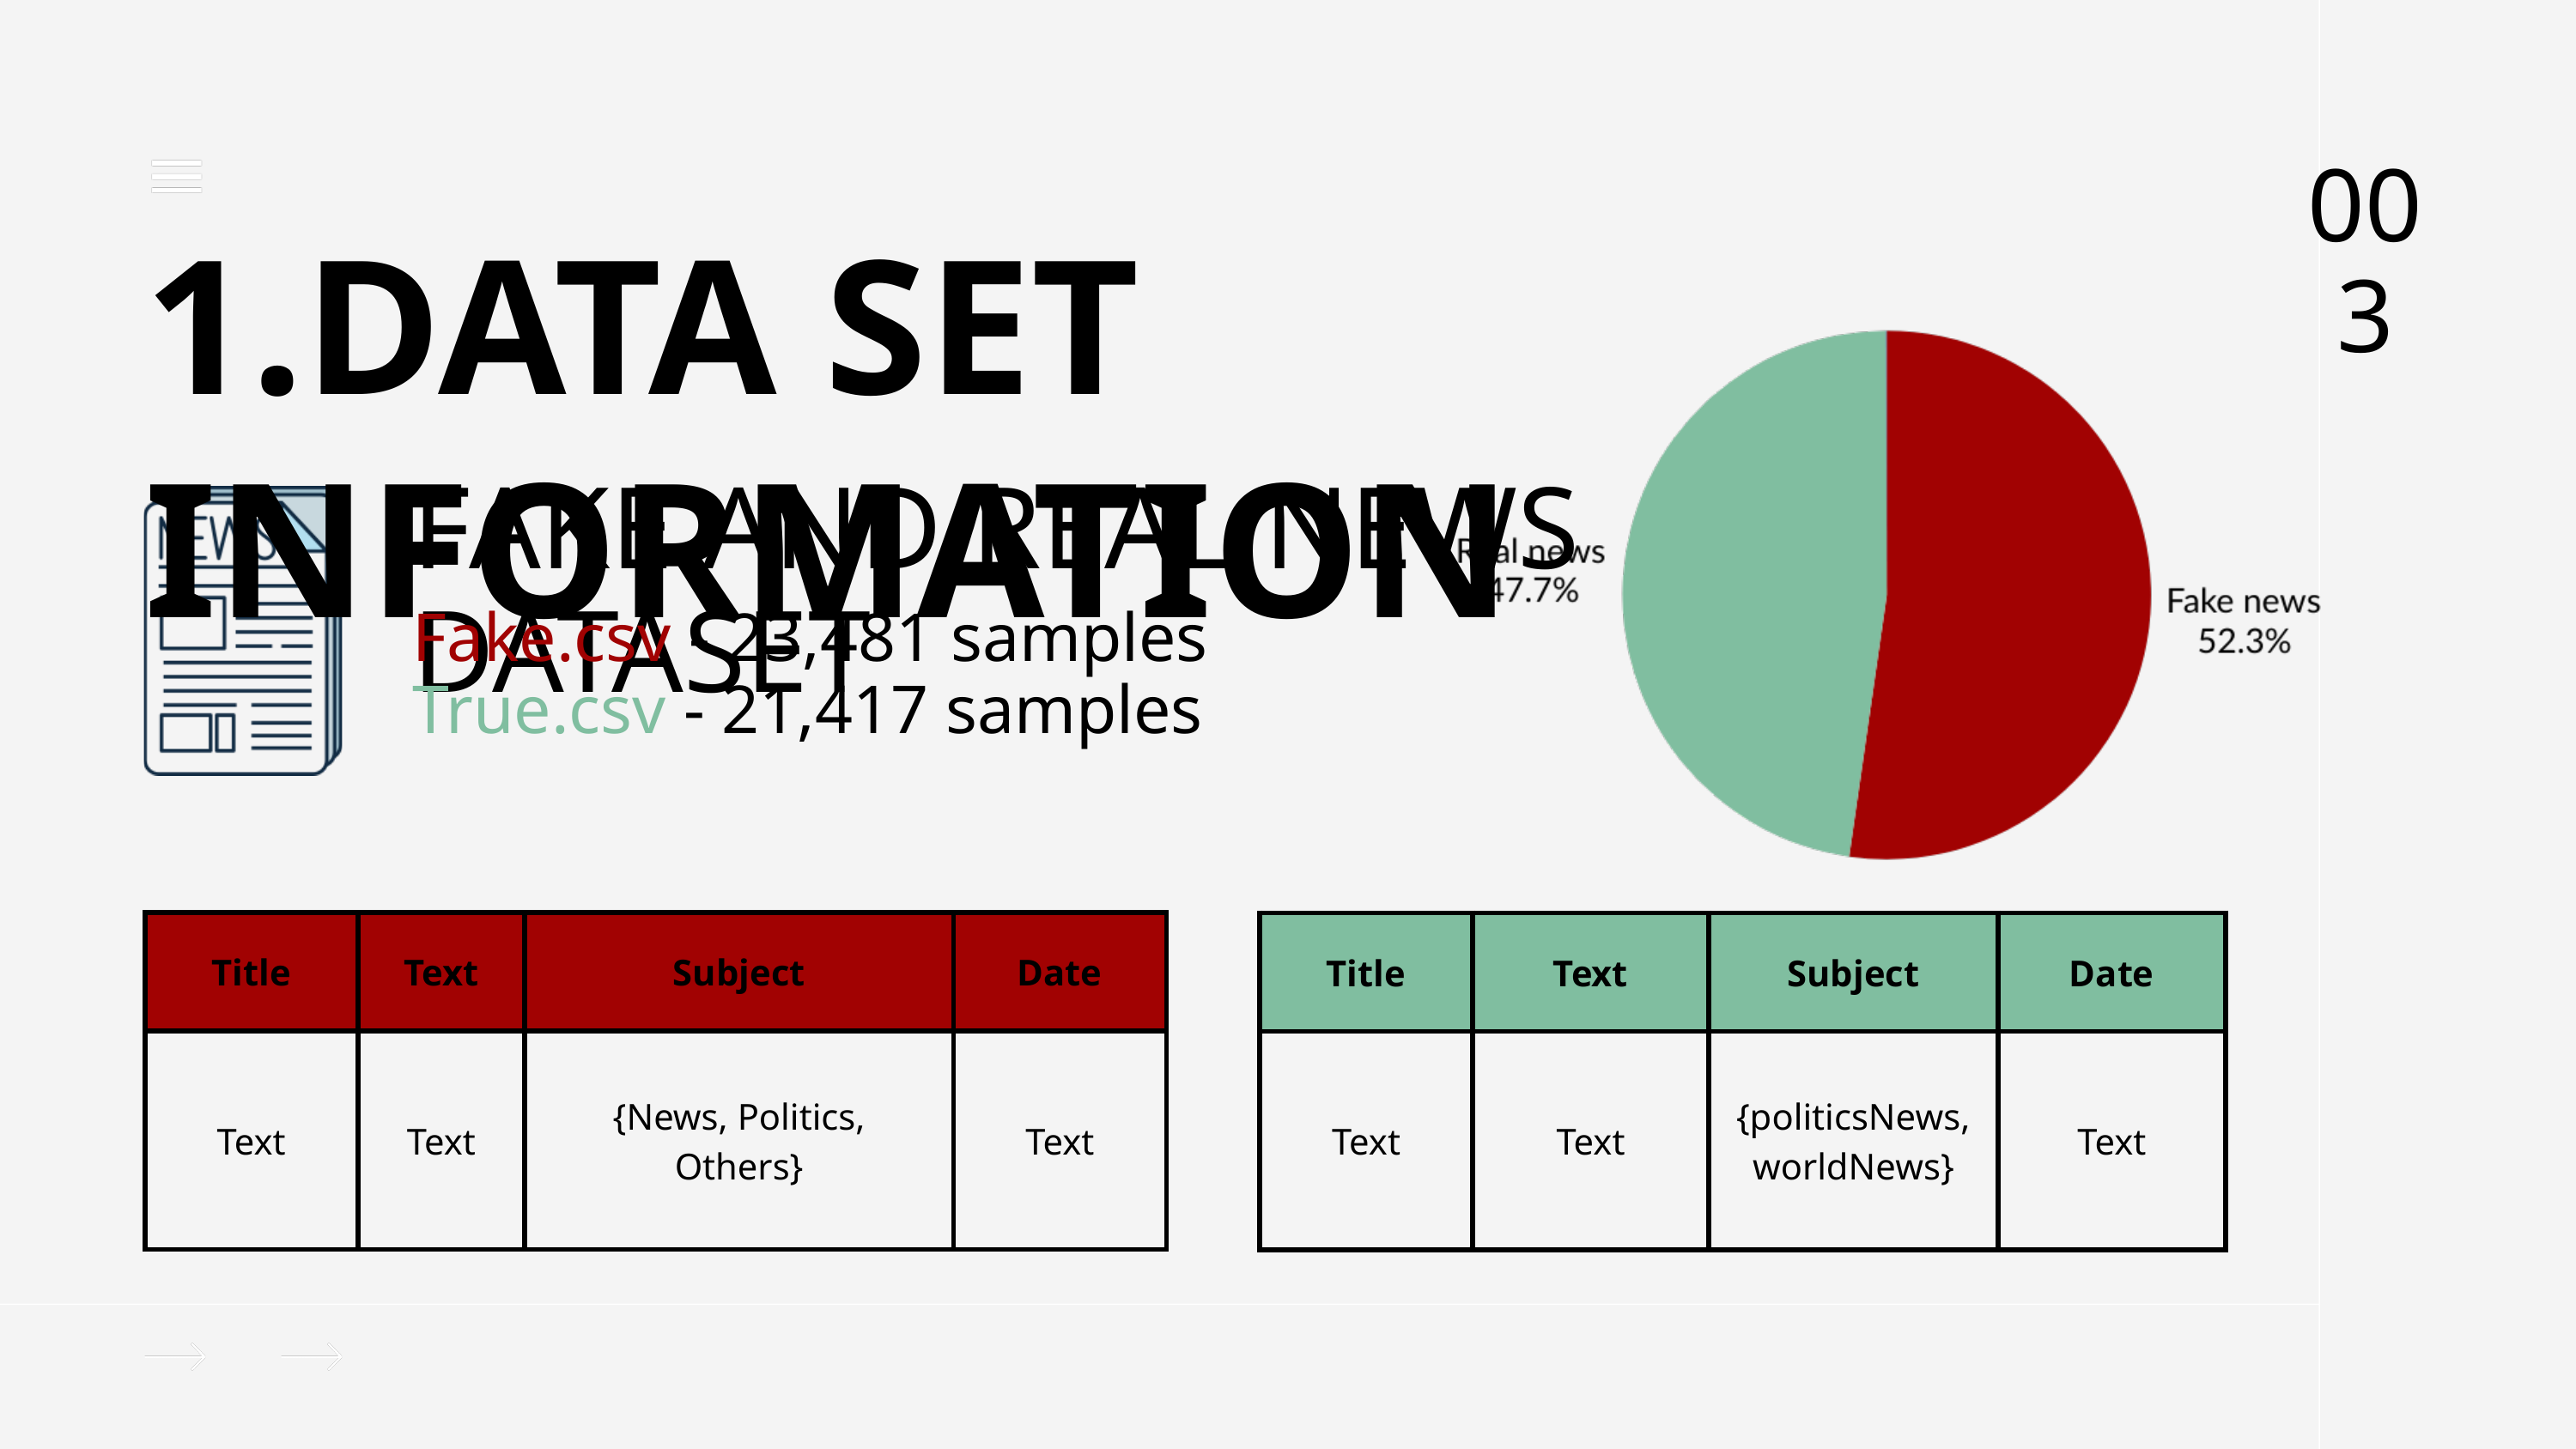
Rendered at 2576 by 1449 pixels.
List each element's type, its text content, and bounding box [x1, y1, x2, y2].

text_box 003 [2286, 151, 2445, 373]
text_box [144, 1343, 343, 1371]
table_cell {News, Politics, Others} [527, 1034, 951, 1247]
table_header Text [1475, 953, 1706, 1029]
table_cell Text [1262, 1034, 1470, 1247]
table_cell Text [361, 1034, 522, 1247]
table_cell Text [148, 1034, 355, 1247]
table_cell Text [2001, 1034, 2223, 1247]
text_box 1.DATA SET INFORMATION [144, 209, 2077, 656]
picture [1372, 245, 2407, 946]
table_cell {politicsNews, worldNews} [1711, 1034, 1996, 1247]
text_box Fake.csv - 23,481 samples True.csv - 21,417 samples [412, 601, 1288, 748]
text_box [144, 144, 210, 209]
table_header Date [956, 915, 1164, 1028]
table_header Title [1262, 915, 1470, 1029]
table_header Subject [1711, 953, 1996, 1029]
table_header Title [148, 915, 355, 1028]
table_header Subject [527, 915, 951, 1028]
table_header Text [361, 915, 522, 1028]
table_header Date [2001, 953, 2223, 1029]
table_cell Text [1475, 1034, 1706, 1247]
text_box [143, 486, 343, 777]
text_box FAKE AND REAL NEWS DATASET [412, 467, 1368, 715]
table_cell Text [956, 1034, 1164, 1247]
